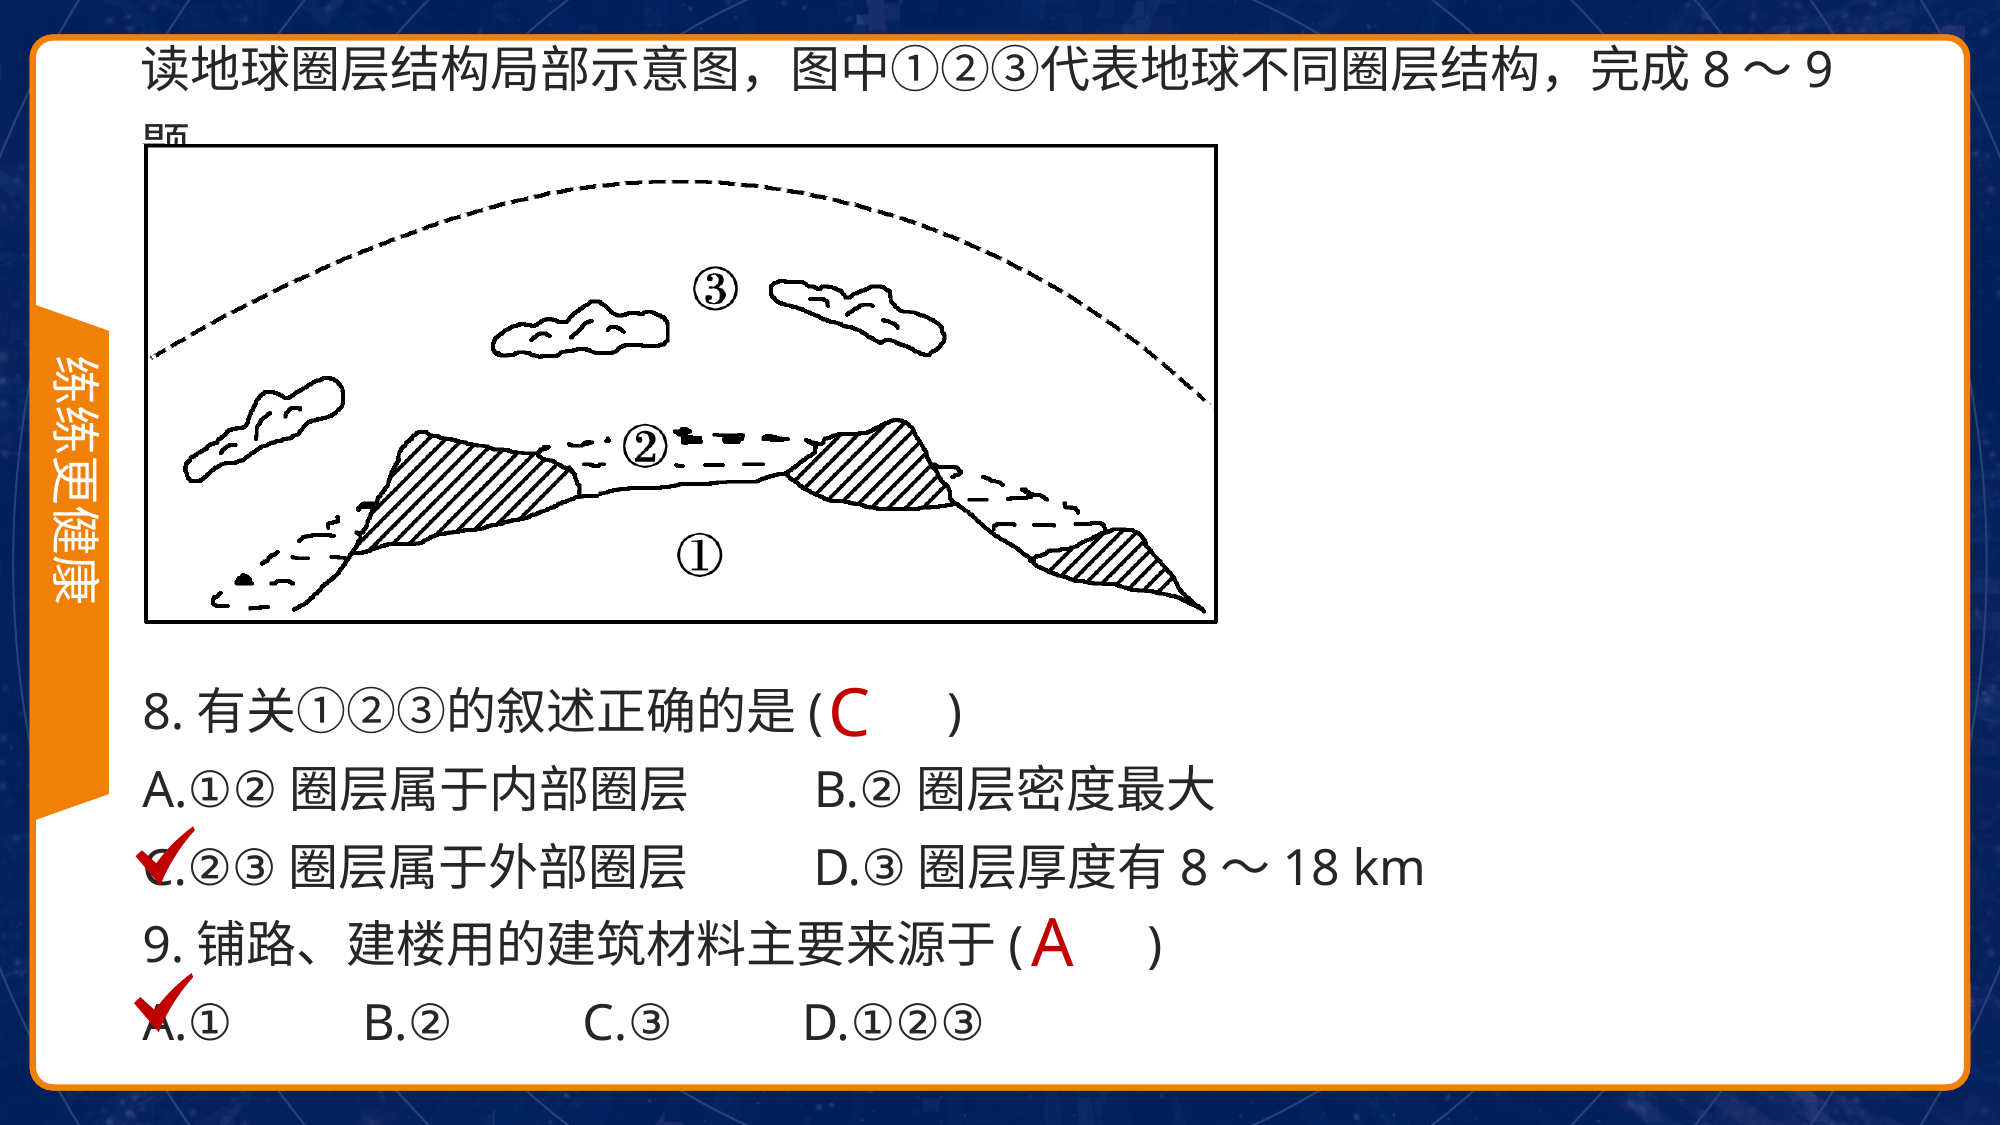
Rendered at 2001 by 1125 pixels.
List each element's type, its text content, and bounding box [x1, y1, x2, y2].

text_box [133, 973, 194, 1033]
text_box 读地球圈层结构局部示意图，图中①②③代表地球不同圈层结构，完成8～9题。 [125, 11, 1947, 183]
picture [135, 144, 1240, 632]
text_box A [1016, 892, 1090, 987]
text_box [135, 826, 195, 886]
text_box 8.有关①②③的叙述正确的是( ) A.①②圈层属于内部圈层 B.②圈层密度最大 C.②③圈层属于外部圈层 D.③圈层厚度有8～18 km 9.铺路、建楼用的建筑材料主要来源于( ) A.① B.② C.③ D.①②③ [127, 653, 1592, 1059]
text_box C [813, 661, 886, 757]
